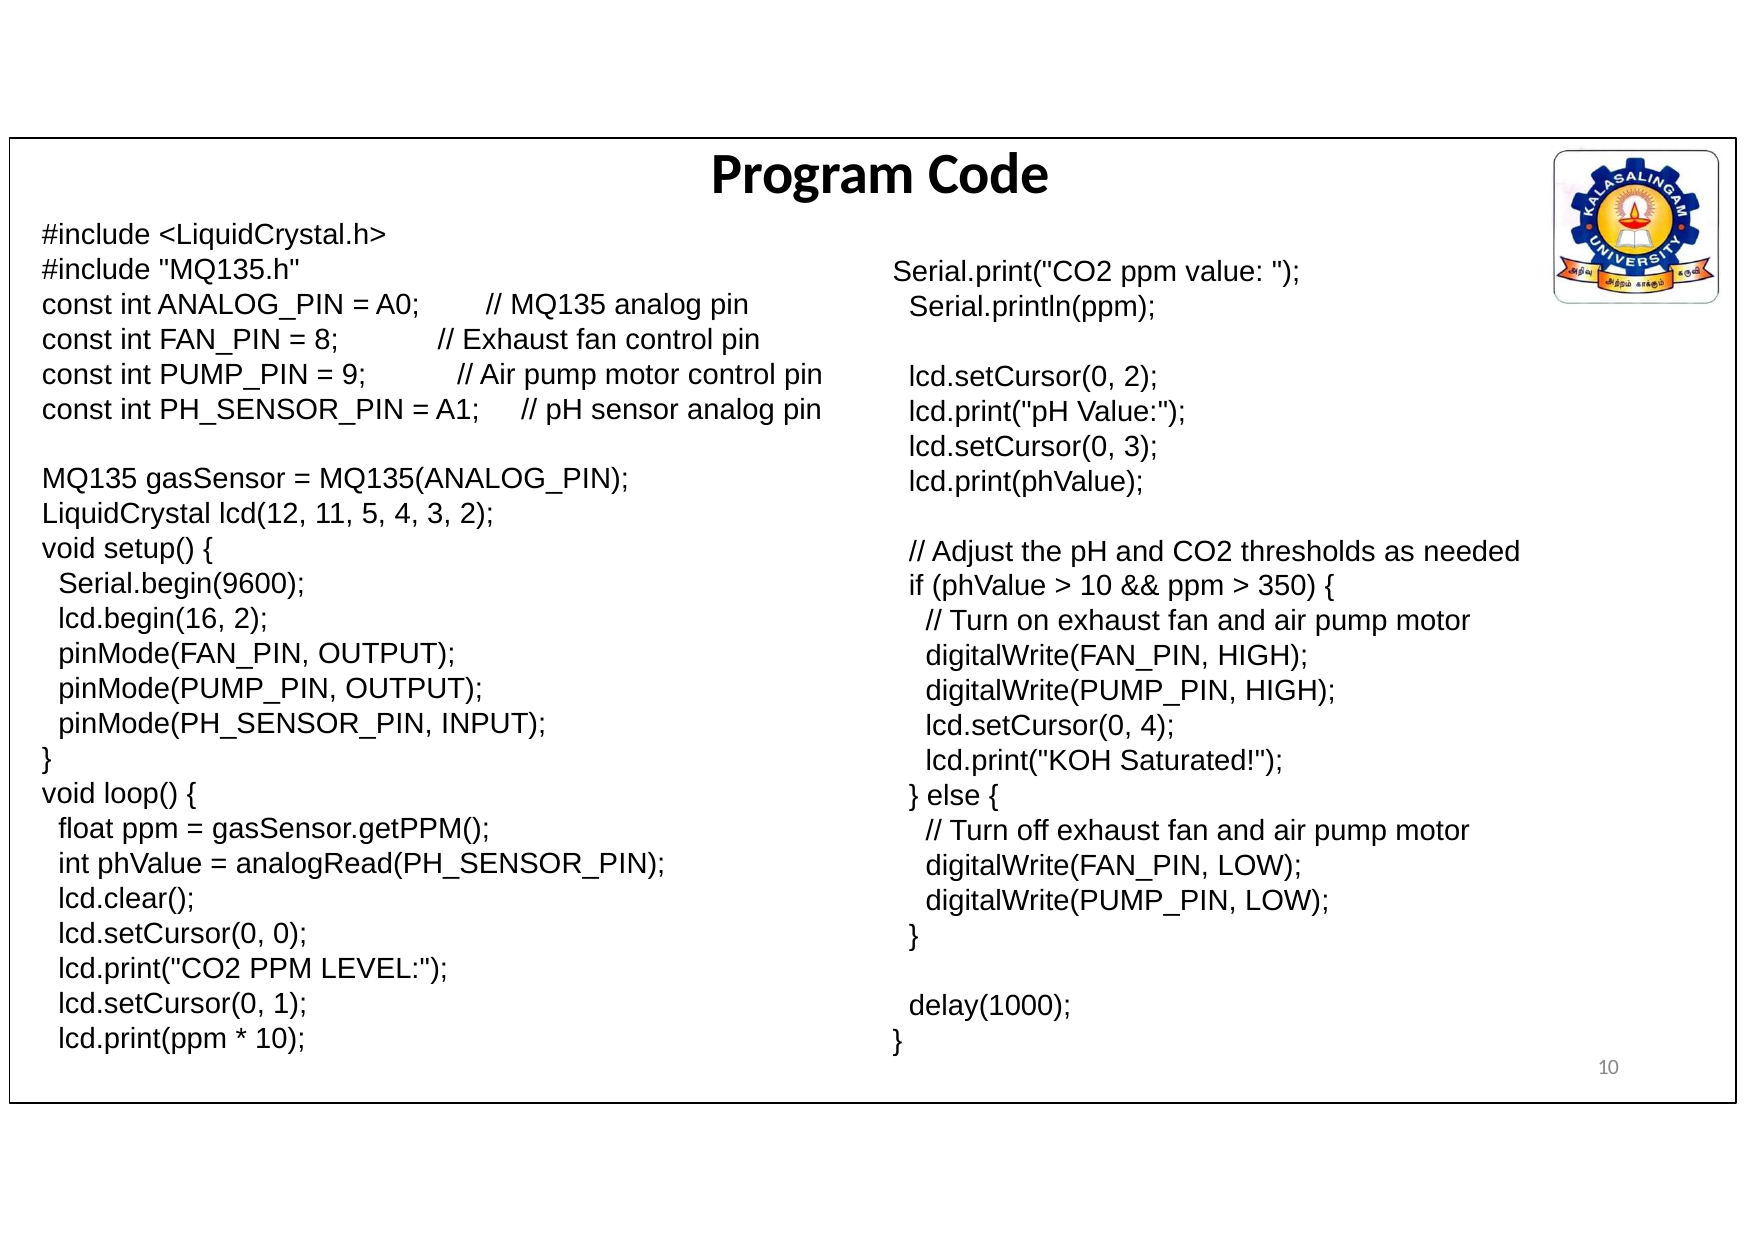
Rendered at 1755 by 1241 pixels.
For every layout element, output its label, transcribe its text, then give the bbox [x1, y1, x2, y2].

title Program Code [163, 133, 1591, 207]
text_box #include <LiquidCrystal.h> #include "MQ135.h" const int ANALOG_PIN = A0; // MQ135 analog pin const int FAN_PIN = 8; // Exhaust fan control pin const int PUMP_PIN = 9; // Air pump motor control pin const int PH_SENSOR_PIN = A1; // pH sensor analog pin MQ135 gasSensor = MQ135(ANALOG_PIN); LiquidCrystal lcd(12, 11, 5, 4, 3, 2); void setup() { Serial.begin(9600); lcd.begin(16, 2); pinMode(FAN_PIN, OUTPUT); pinMode(PUMP_PIN, OUTPUT); pinMode(PH_SENSOR_PIN, INPUT); } void loop() { float ppm = gasSensor.getPPM(); int phValue = analogRead(PH_SENSOR_PIN); lcd.clear(); lcd.setCursor(0, 0); lcd.print("CO2 PPM LEVEL:"); lcd.setCursor(0, 1); lcd.print(ppm * 10); [27, 207, 1724, 1132]
picture [1546, 145, 1724, 309]
text_box [9, 137, 163, 1104]
text_box [1591, 137, 1736, 1104]
text_box Serial.print("CO2 ppm value: "); Serial.println(ppm); lcd.setCursor(0, 2); lcd.print("pH Value:"); lcd.setCursor(0, 3); lcd.print(phValue); // Adjust the pH and CO2 thresholds as needed if (phValue > 10 && ppm > 350) { // Turn on exhaust fan and air pump motor digitalWrite(FAN_PIN, HIGH); digitalWrite(PUMP_PIN, HIGH); lcd.setCursor(0, 4); lcd.print("KOH Saturated!"); } else { // Turn off exhaust fan and air pump motor digitalWrite(FAN_PIN, LOW); digitalWrite(PUMP_PIN, LOW); } delay(1000); } [877, 244, 1728, 1099]
